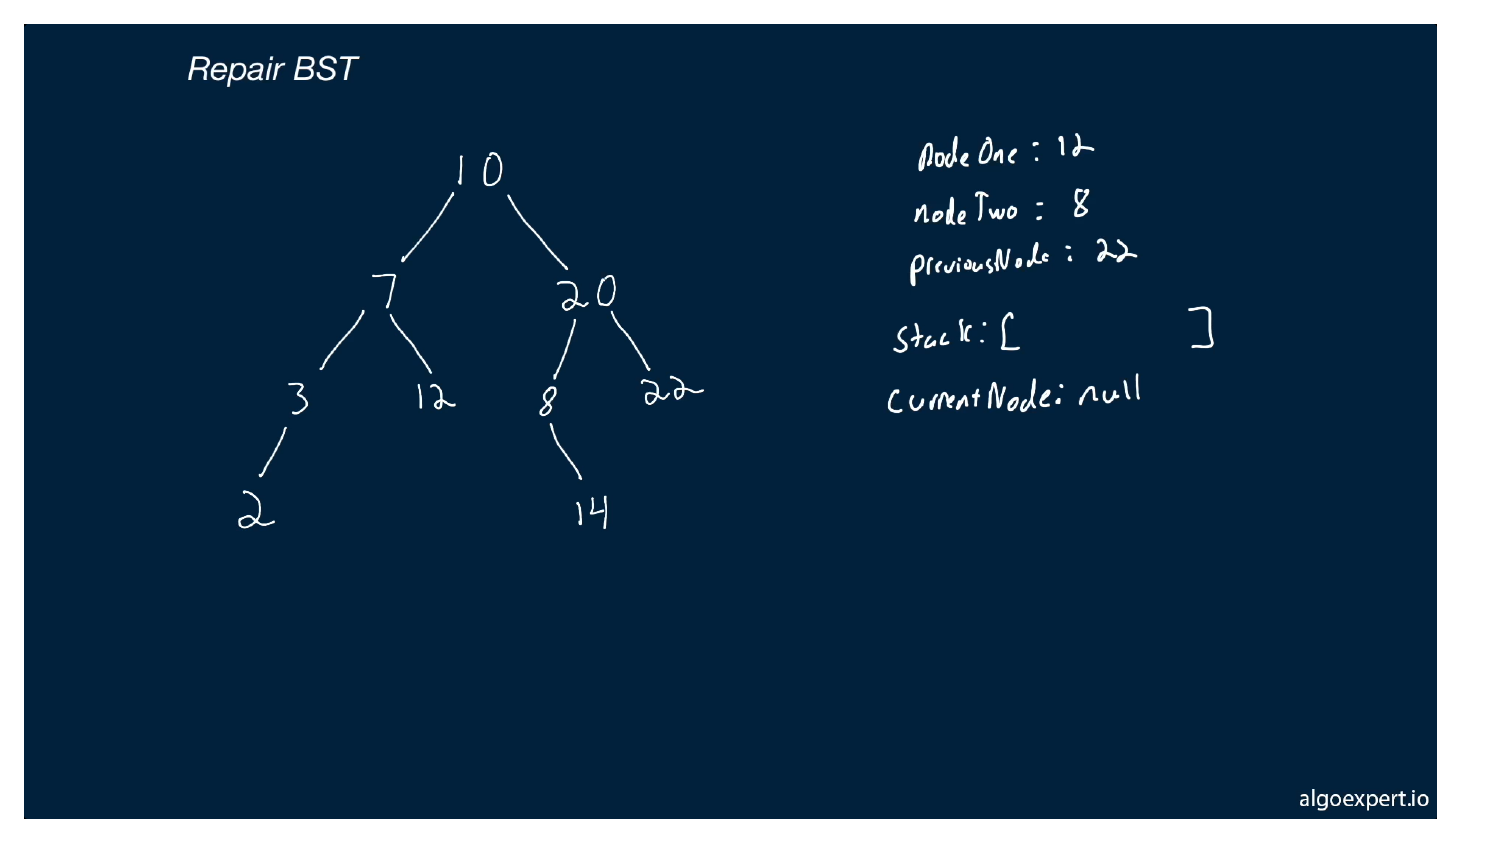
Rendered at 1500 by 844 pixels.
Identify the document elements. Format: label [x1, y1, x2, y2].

picture [24, 24, 1437, 819]
